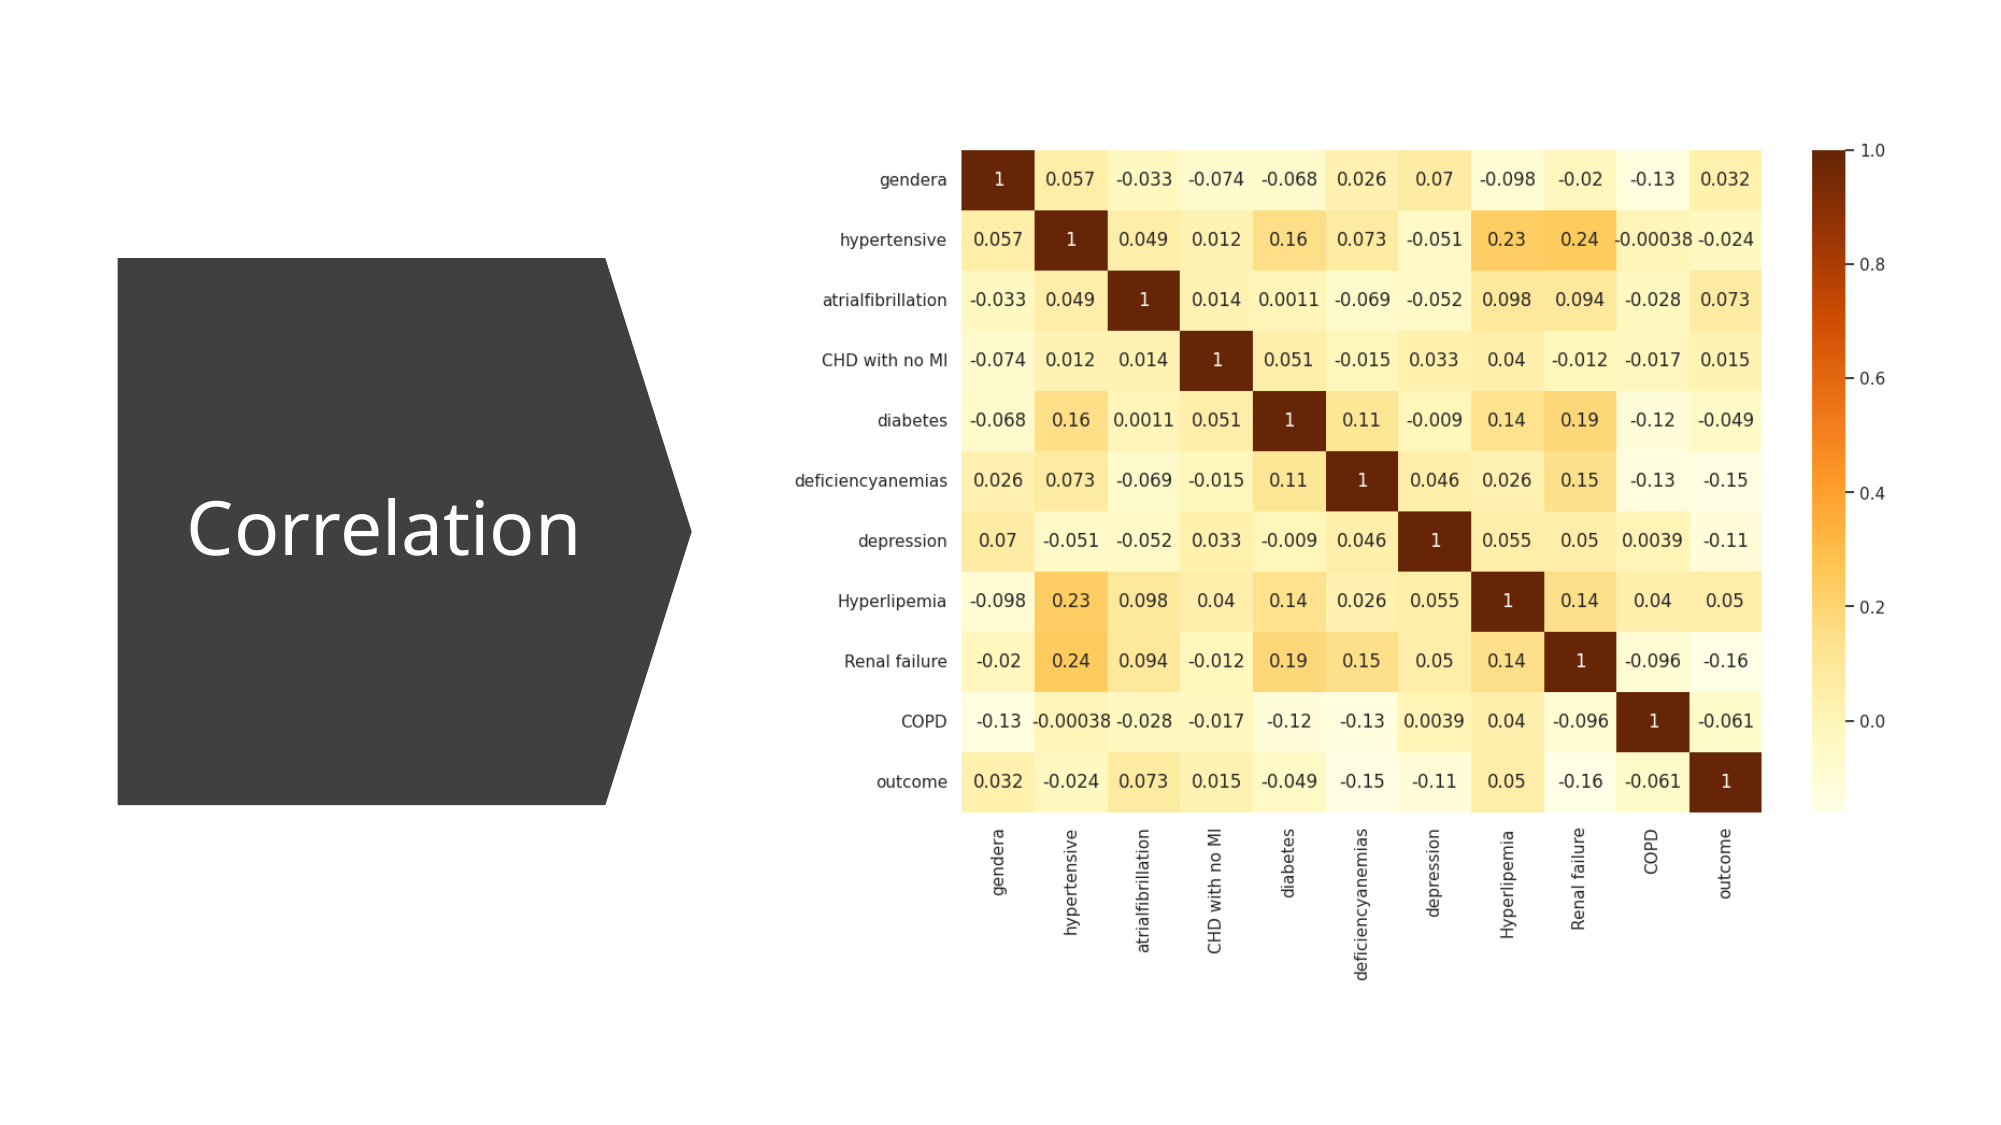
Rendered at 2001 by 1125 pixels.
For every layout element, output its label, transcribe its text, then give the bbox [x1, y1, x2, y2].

picture [783, 133, 1896, 991]
text_box [116, 257, 693, 807]
title Correlation [168, 322, 601, 741]
